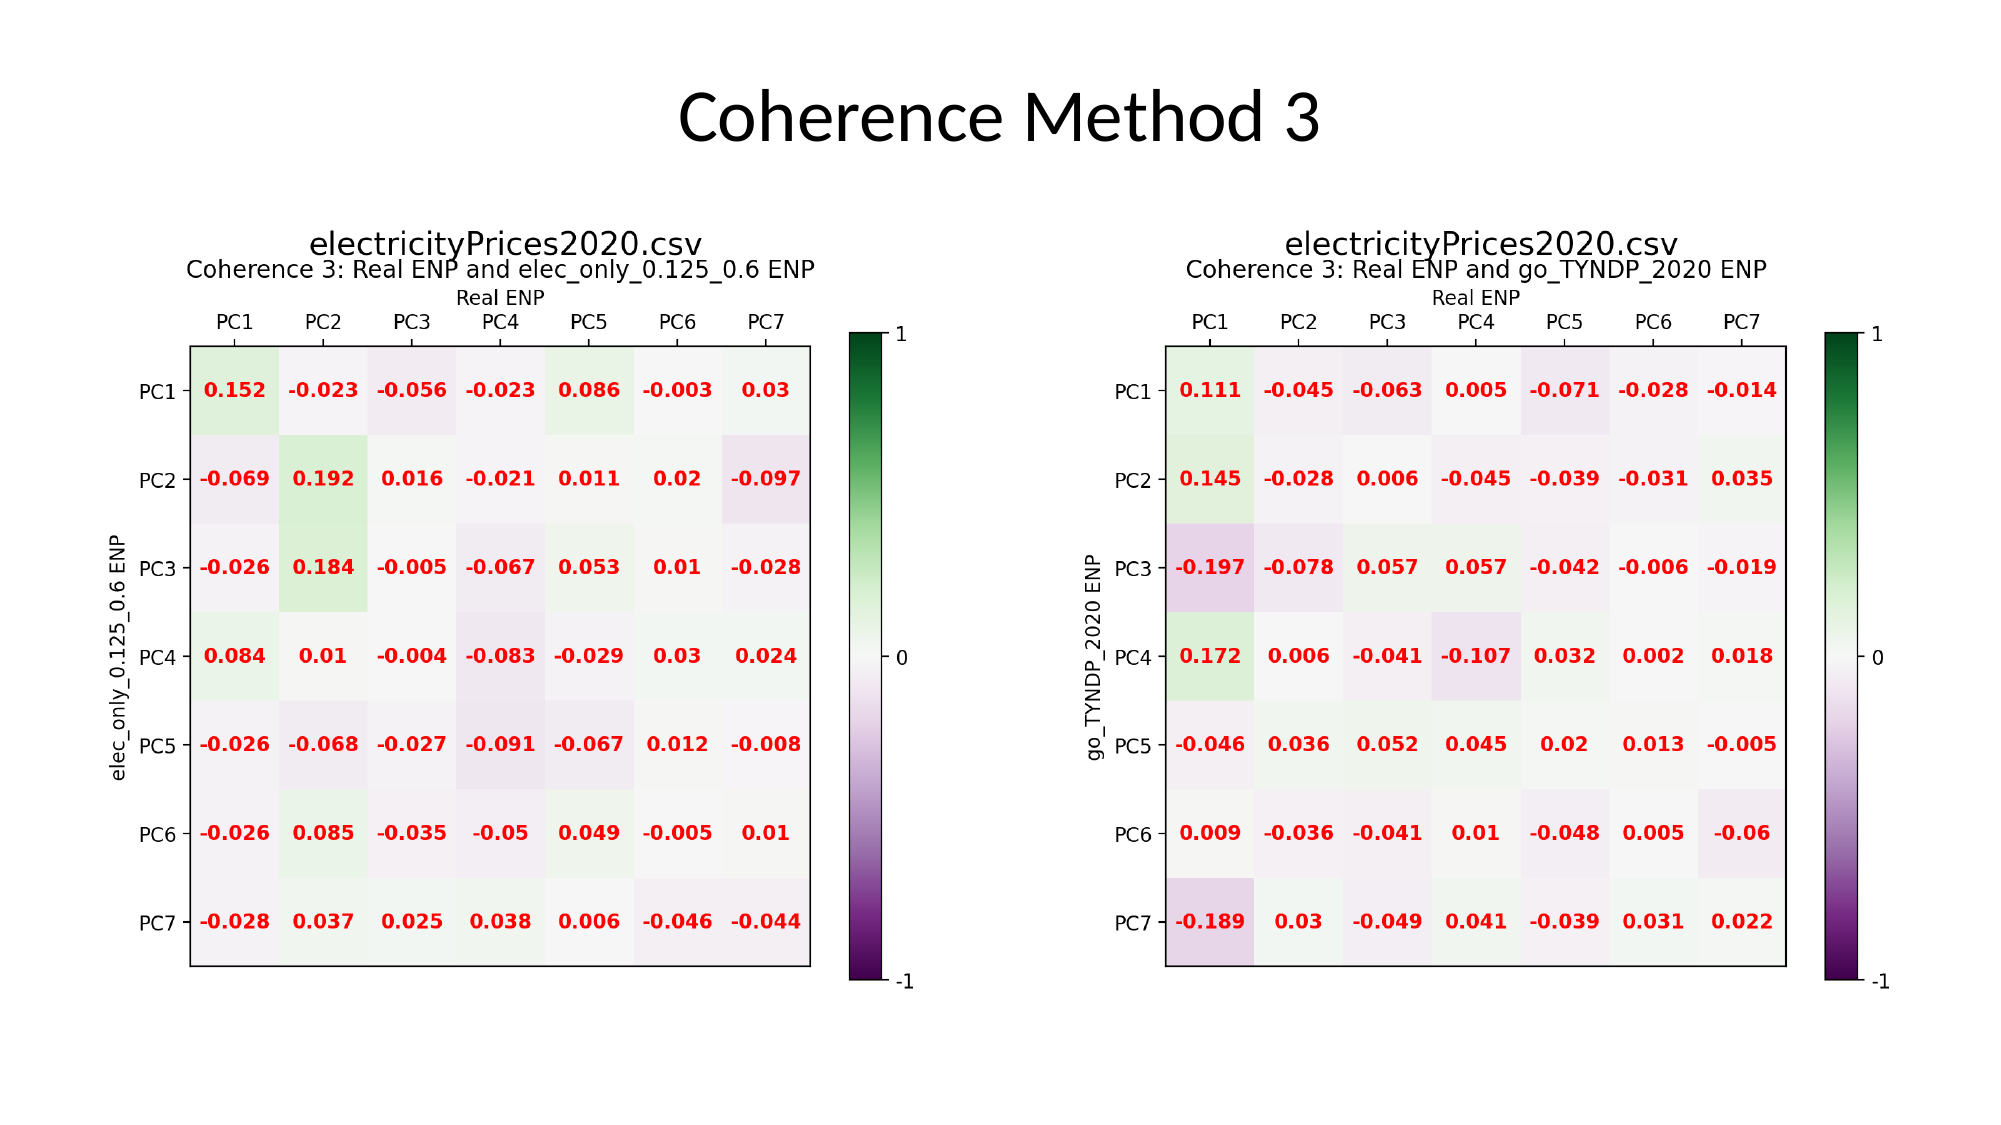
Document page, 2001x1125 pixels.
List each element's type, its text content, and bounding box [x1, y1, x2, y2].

text_box Coherence Method 3 [663, 59, 1337, 165]
picture [95, 216, 929, 1006]
picture [1071, 216, 1905, 1007]
